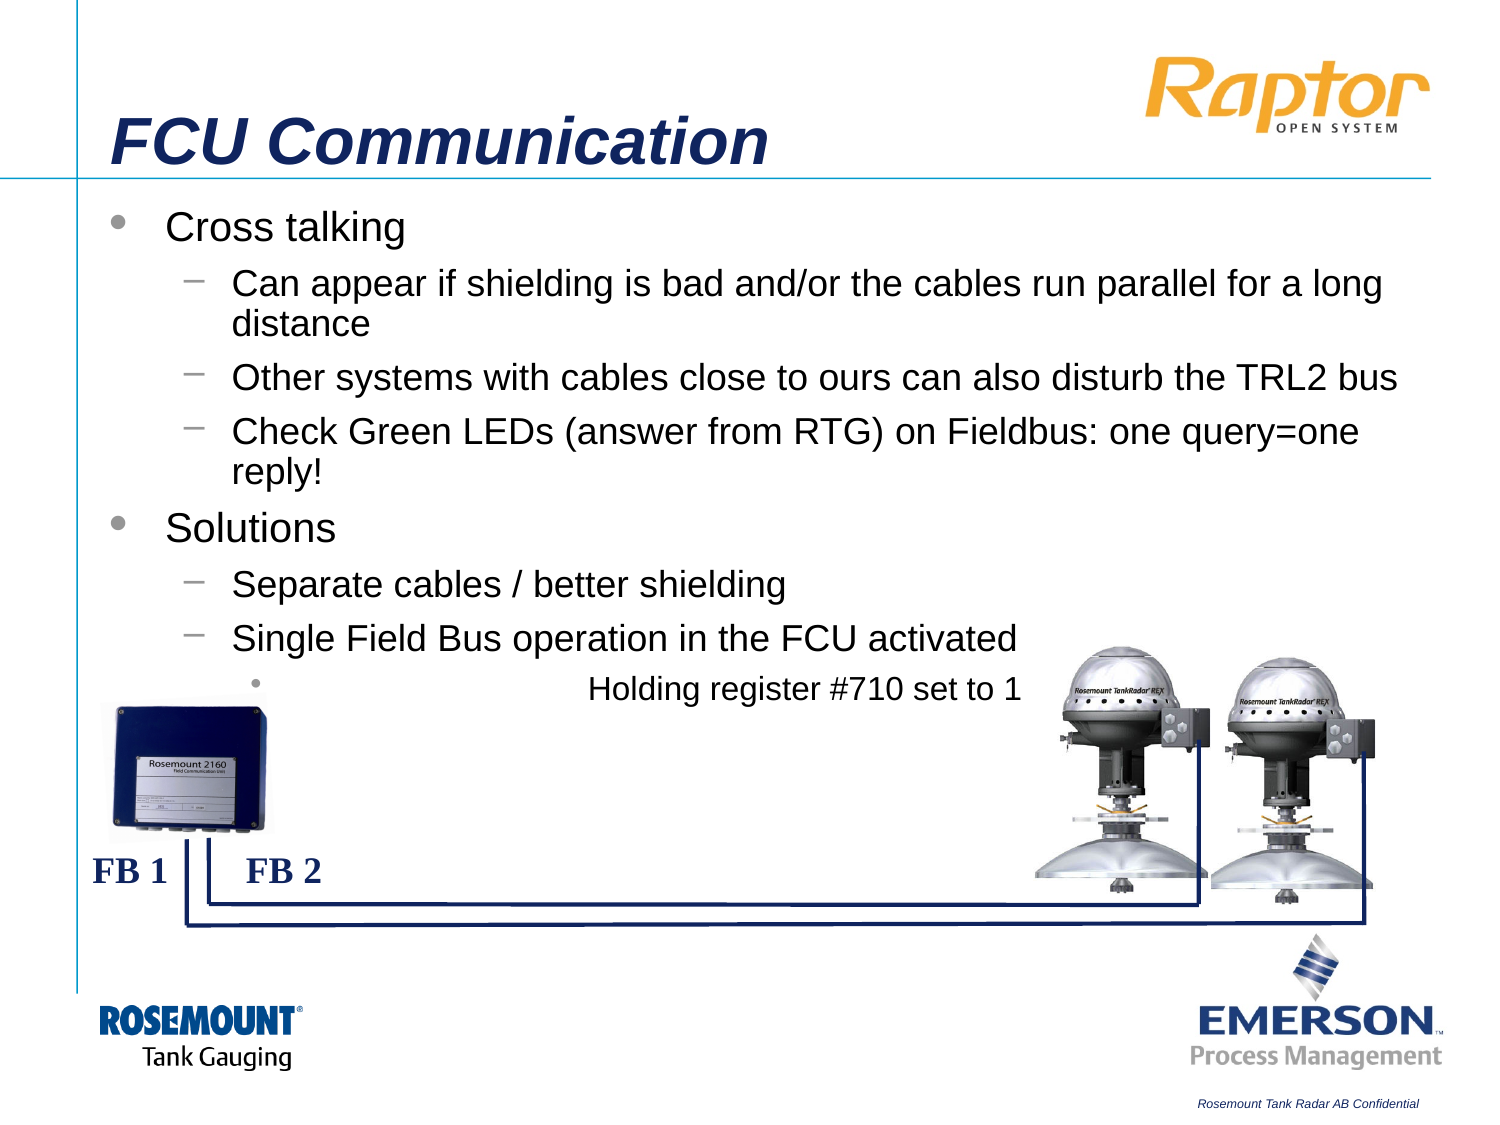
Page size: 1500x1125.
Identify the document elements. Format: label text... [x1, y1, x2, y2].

text_box FB 2 [230, 838, 338, 899]
list Cross talking Can appear if shielding is bad and/or the cables run parallel for a long distance Other systems with cables close to ours can also disturb the TRL2 bus Check Green LEDs (answer from RTG) on Fieldbus: one query=one reply! Solutions Separate cables / better shielding Single Field Bus operation in the FCU activated Holding register #710 set to 1 [93, 197, 1463, 944]
picture [1033, 644, 1376, 906]
title FCU Communication [95, 66, 1342, 186]
picture [1139, 54, 1436, 135]
text_box FB 1 [76, 838, 185, 899]
picture [101, 693, 275, 844]
picture [1173, 944, 1461, 1098]
picture [100, 1005, 303, 1071]
